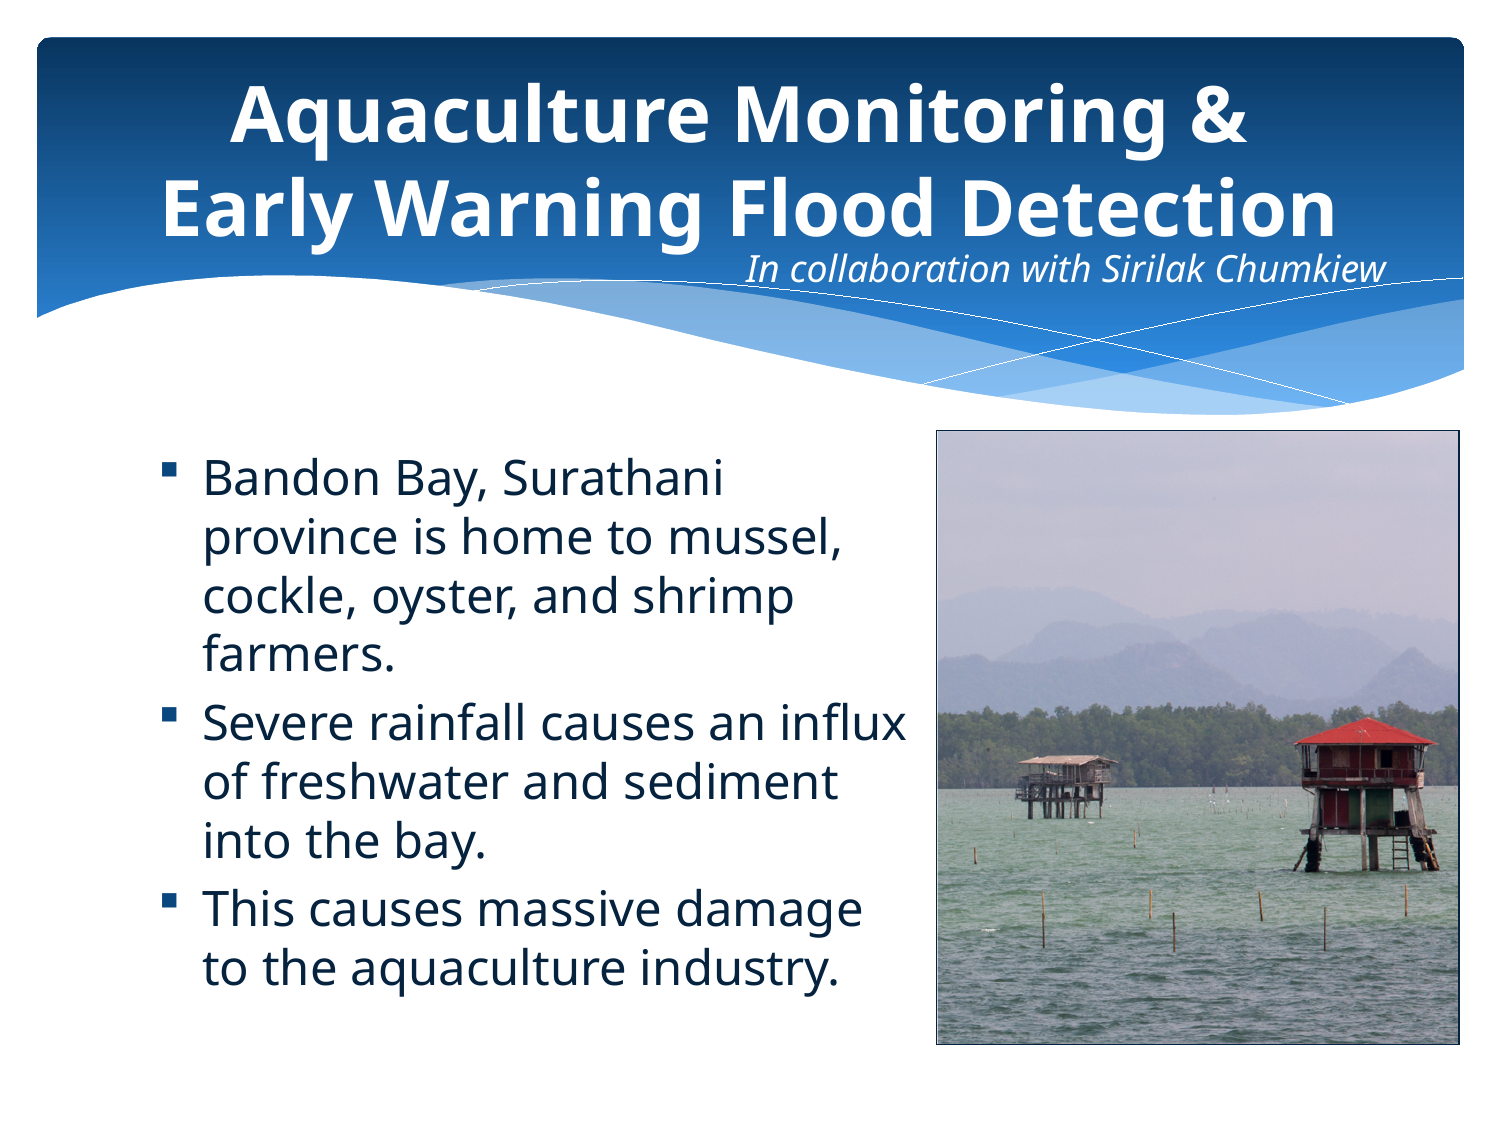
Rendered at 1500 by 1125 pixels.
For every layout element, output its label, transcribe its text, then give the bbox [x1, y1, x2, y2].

text_box In collaboration with Sirilak Chumkiew [731, 237, 1402, 298]
title Aquaculture Monitoring & Early Warning Flood Detection [75, 55, 1425, 261]
picture [937, 430, 1459, 1044]
list Bandon Bay, Surathani province is home to mussel, cockle, oyster, and shrimp farmers. Severe rainfall causes an influx of freshwater and sediment into the bay. This causes massive damage to the aquaculture industry. [143, 438, 925, 1005]
